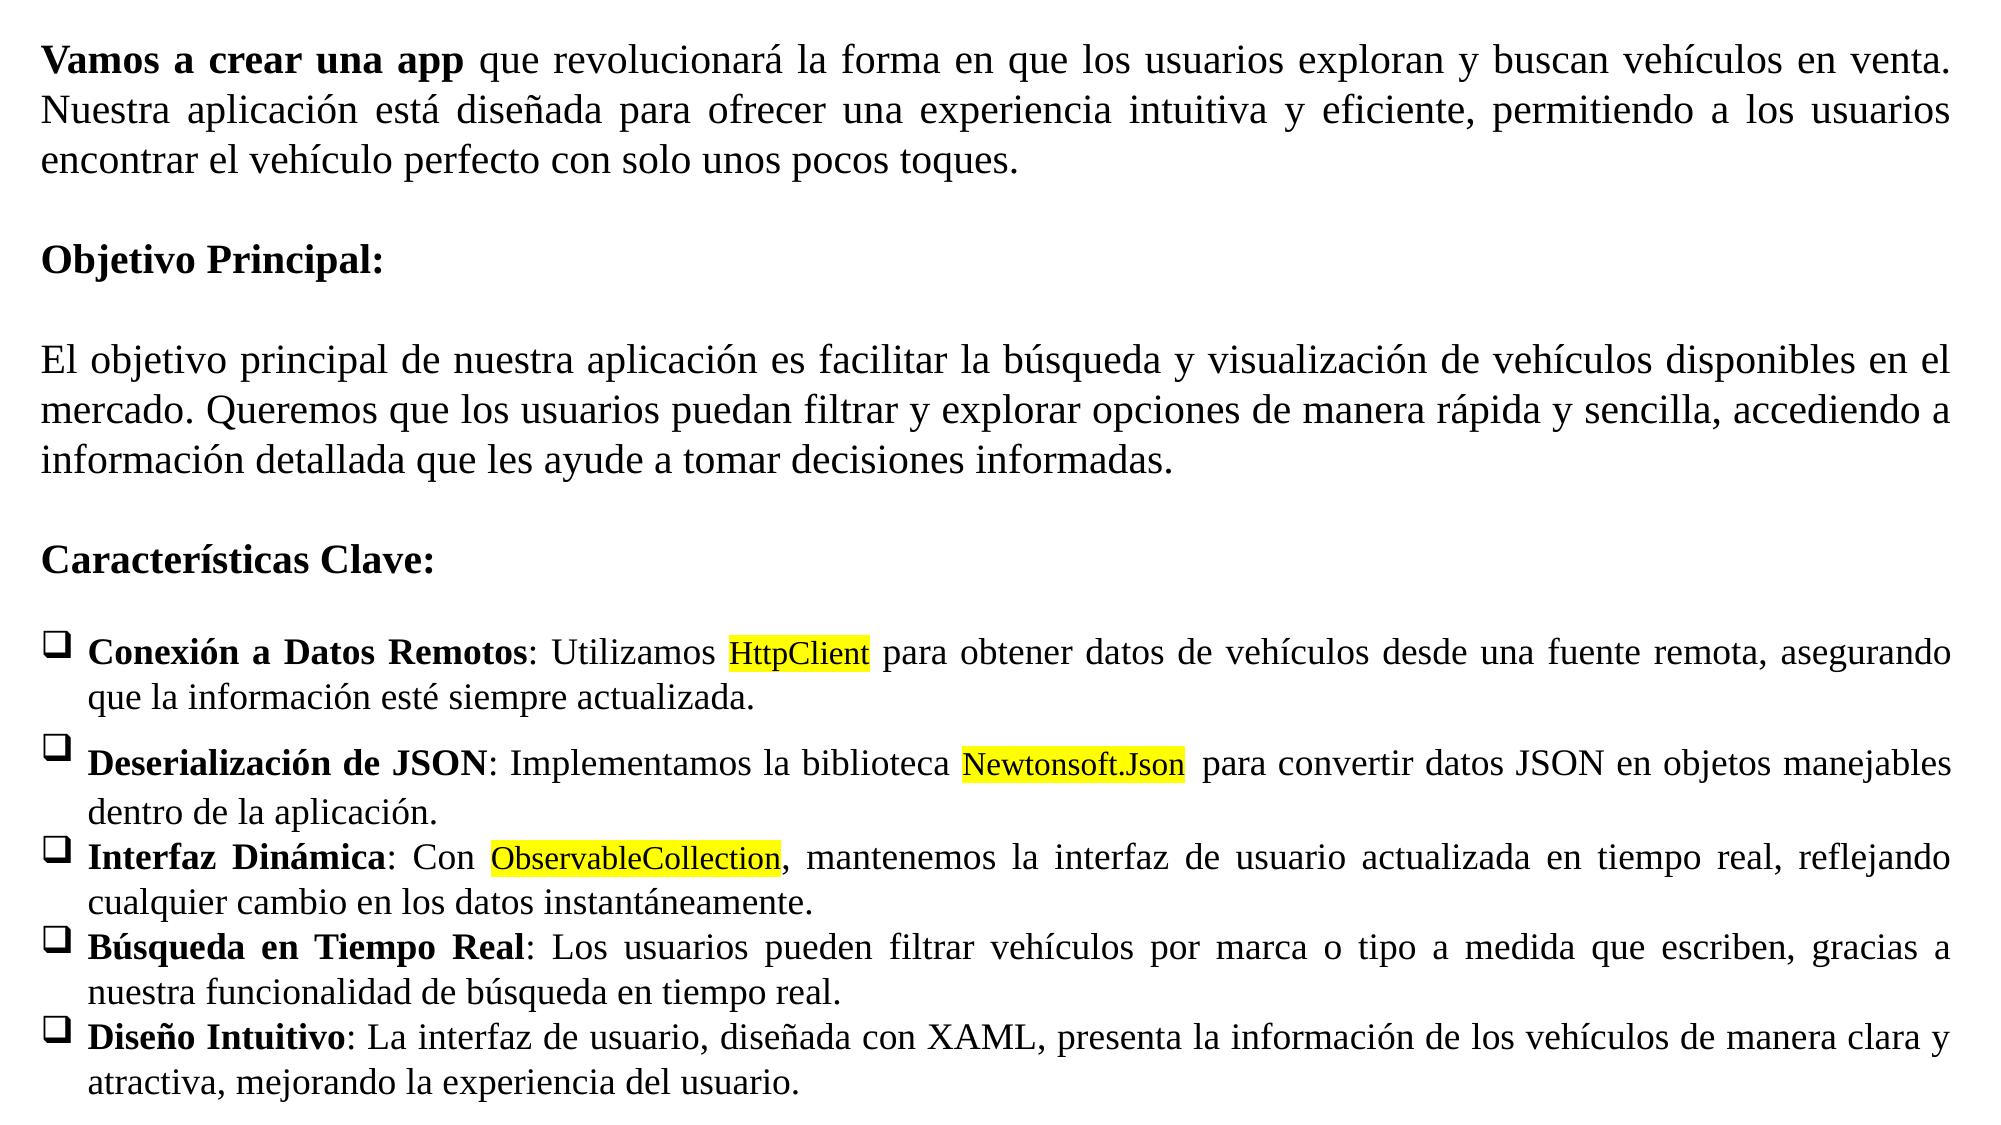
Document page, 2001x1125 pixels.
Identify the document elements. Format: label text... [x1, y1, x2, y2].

text_box Vamos a crear una app que revolucionará la forma en que los usuarios exploran y buscan vehículos en venta. Nuestra aplicación está diseñada para ofrecer una experiencia intuitiva y eficiente, permitiendo a los usuarios encontrar el vehículo perfecto con solo unos pocos toques. Objetivo Principal: El objetivo principal de nuestra aplicación es facilitar la búsqueda y visualización de vehículos disponibles en el mercado. Queremos que los usuarios puedan filtrar y explorar opciones de manera rápida y sencilla, accediendo a información detallada que les ayude a tomar decisiones informadas. Características Clave: Conexión a Datos Remotos: Utilizamos HttpClient para obtener datos de vehículos desde una fuente remota, asegurando que la información esté siempre actualizada. Deserialización de JSON: Implementamos la biblioteca Newtonsoft.Json para convertir datos JSON en objetos manejables dentro de la aplicación. Interfaz Dinámica: Con ObservableCollection, mantenemos la interfaz de usuario actualizada en tiempo real, reflejando cualquier cambio en los datos instantáneamente. Búsqueda en Tiempo Real: Los usuarios pueden filtrar vehículos por marca o tipo a medida que escriben, gracias a nuestra funcionalidad de búsqueda en tiempo real. Diseño Intuitivo: La interfaz de usuario, diseñada con XAML, presenta la información de los vehículos de manera clara y atractiva, mejorando la experiencia del usuario. [25, 24, 1968, 1110]
